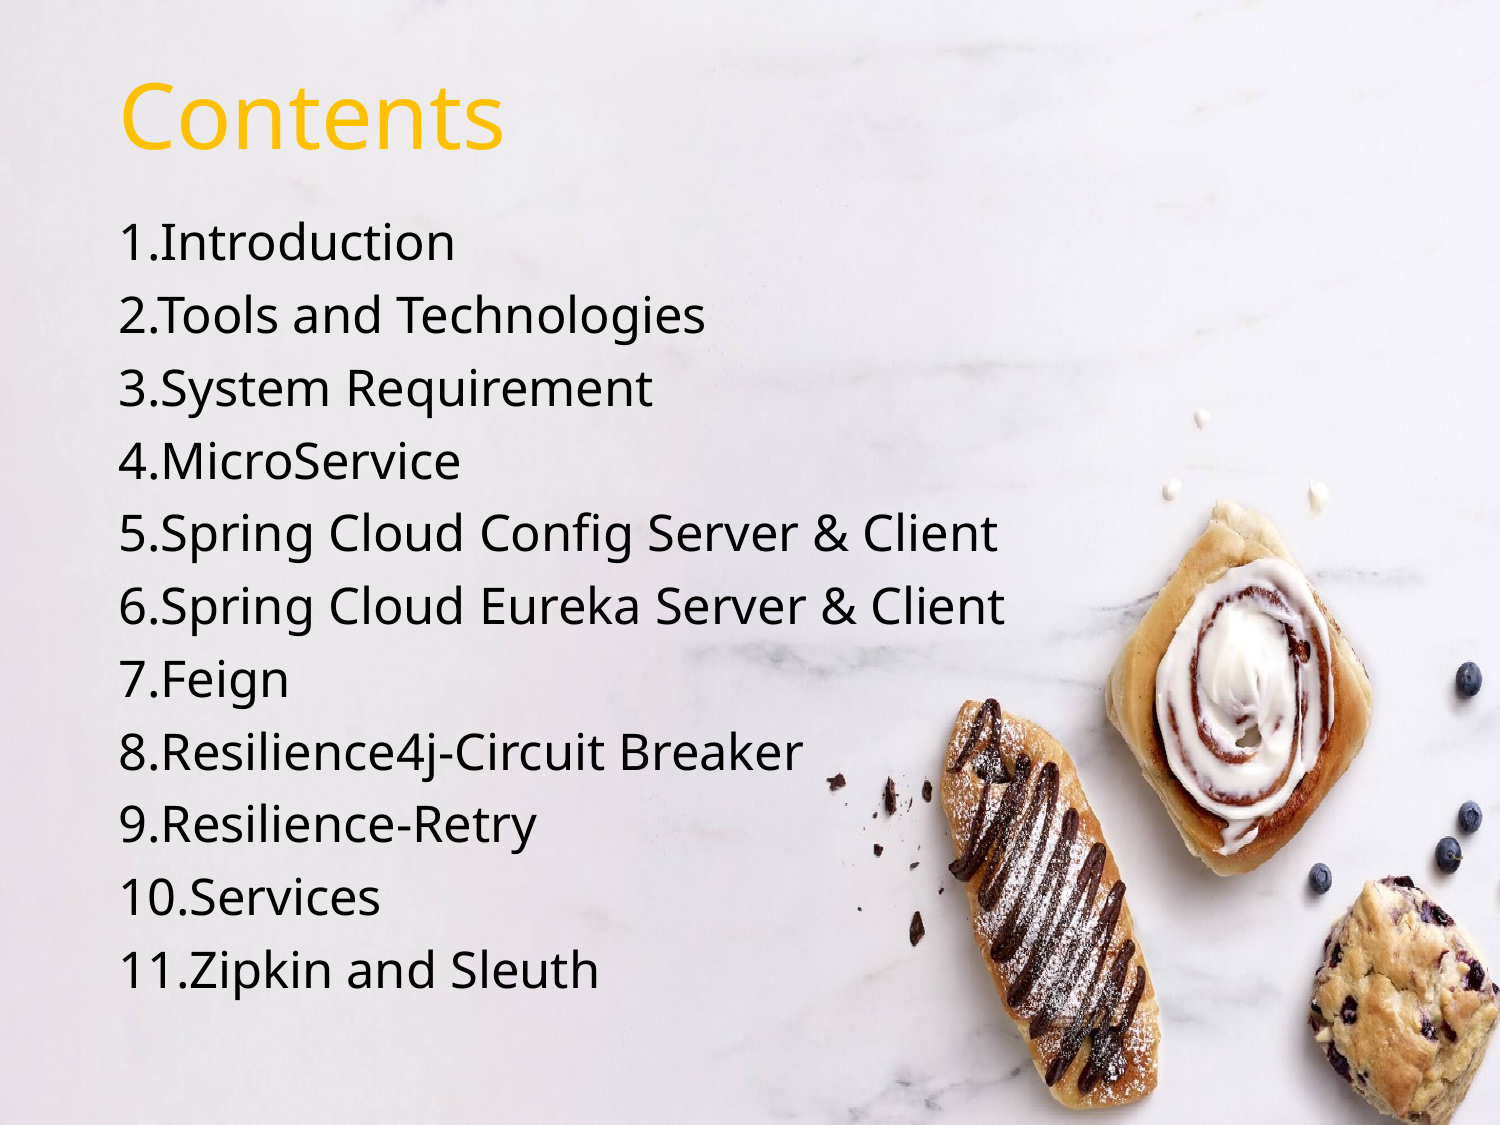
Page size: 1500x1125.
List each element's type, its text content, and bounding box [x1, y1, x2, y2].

title Contents [103, 59, 1397, 179]
list 1.Introduction 2.Tools and Technologies 3.System Requirement 4.MicroService 5.Spring Cloud Config Server & Client 6.Spring Cloud Eureka Server & Client 7.Feign 8.Resilience4j-Circuit Breaker 9.Resilience-Retry 10.Services 11.Zipkin and Sleuth [103, 209, 1397, 1014]
picture [0, 0, 1500, 1125]
